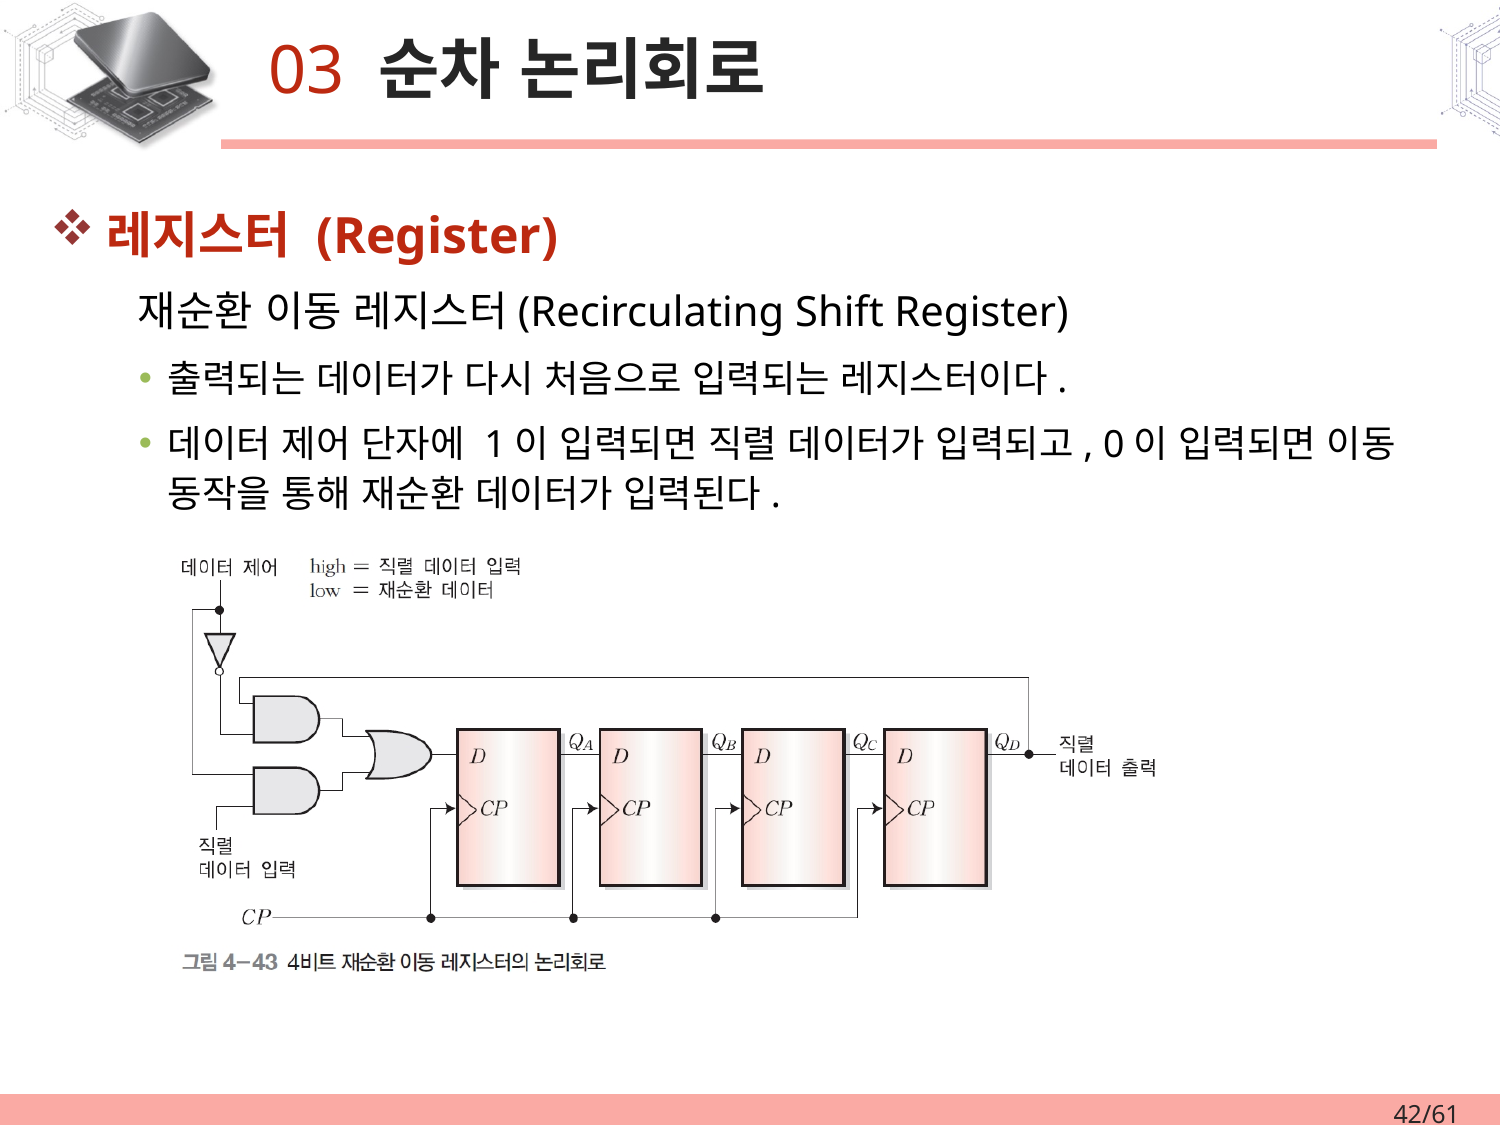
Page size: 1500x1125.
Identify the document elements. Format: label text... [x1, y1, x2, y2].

picture [170, 550, 1166, 977]
picture [1437, 0, 1500, 154]
text_box 03 순차 논리회로 [253, 19, 1414, 115]
list 레지스터 (Register) 재순환 이동 레지스터(Recirculating Shift Register) 출력되는 데이터가 다시 처음으로 입력되는 레지스터이다. 데이터 제어 단자에 1이 입력되면 직렬 데이터가 입력되고, 0이 입력되면 이동 동작을 통해 재순환 데이터가 입력된다. [35, 196, 1465, 1079]
picture [0, 1, 221, 155]
